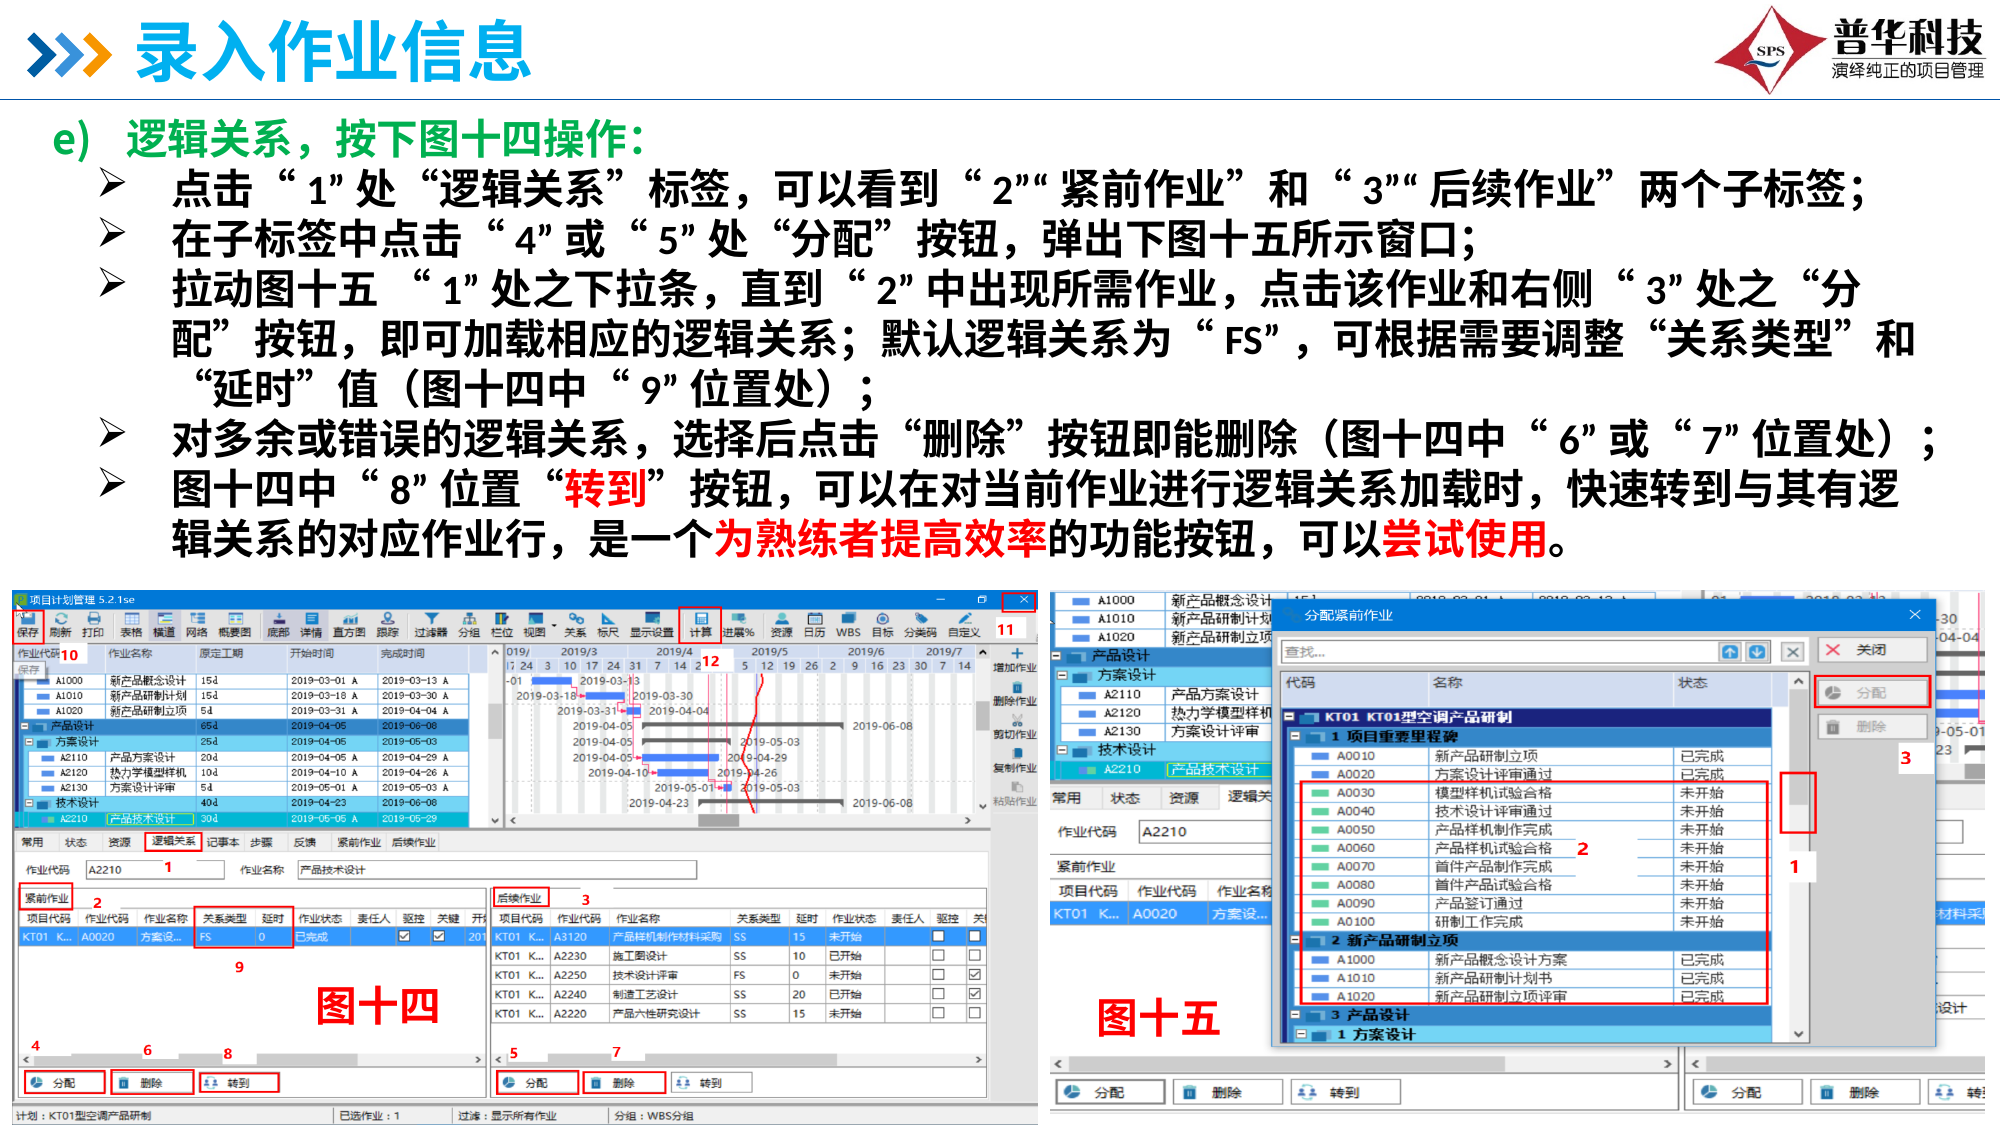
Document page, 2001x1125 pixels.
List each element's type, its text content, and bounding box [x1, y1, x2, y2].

text_box 逻辑关系，按下图十四操作： 点击“1”处“逻辑关系”标签，可以看到“2”“紧前作业”和“3”“后续作业”两个子标签； 在子标签中点击“4”或“5”处“分配”按钮，弹出下图十五所示窗口； 拉动图十五 “1”处之下拉条，直到“2”中出现所需作业，点击该作业和右侧“3”处之“分配”按钮，即可加载相应的逻辑关系；默认逻辑关系为“FS”，可根据需要调整“关系类型”和“延时”值（图十四中“9”位置处）； 对多余或错误的逻辑关系，选择后点击“删除”按钮即能删除（图十四中“6”或“7”位置处）； 图十四中“8”位置“转到”按钮，可以在对当前作业进行逻辑关系加载时，快速转到与其有逻辑关系的对应作业行，是一个为熟练者提高效率的功能按钮，可以尝试使用。 [37, 105, 1949, 621]
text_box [1049, 590, 1985, 1114]
picture [1703, 4, 1999, 95]
title 录入作业信息 [118, 20, 1236, 91]
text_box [12, 590, 1038, 1125]
